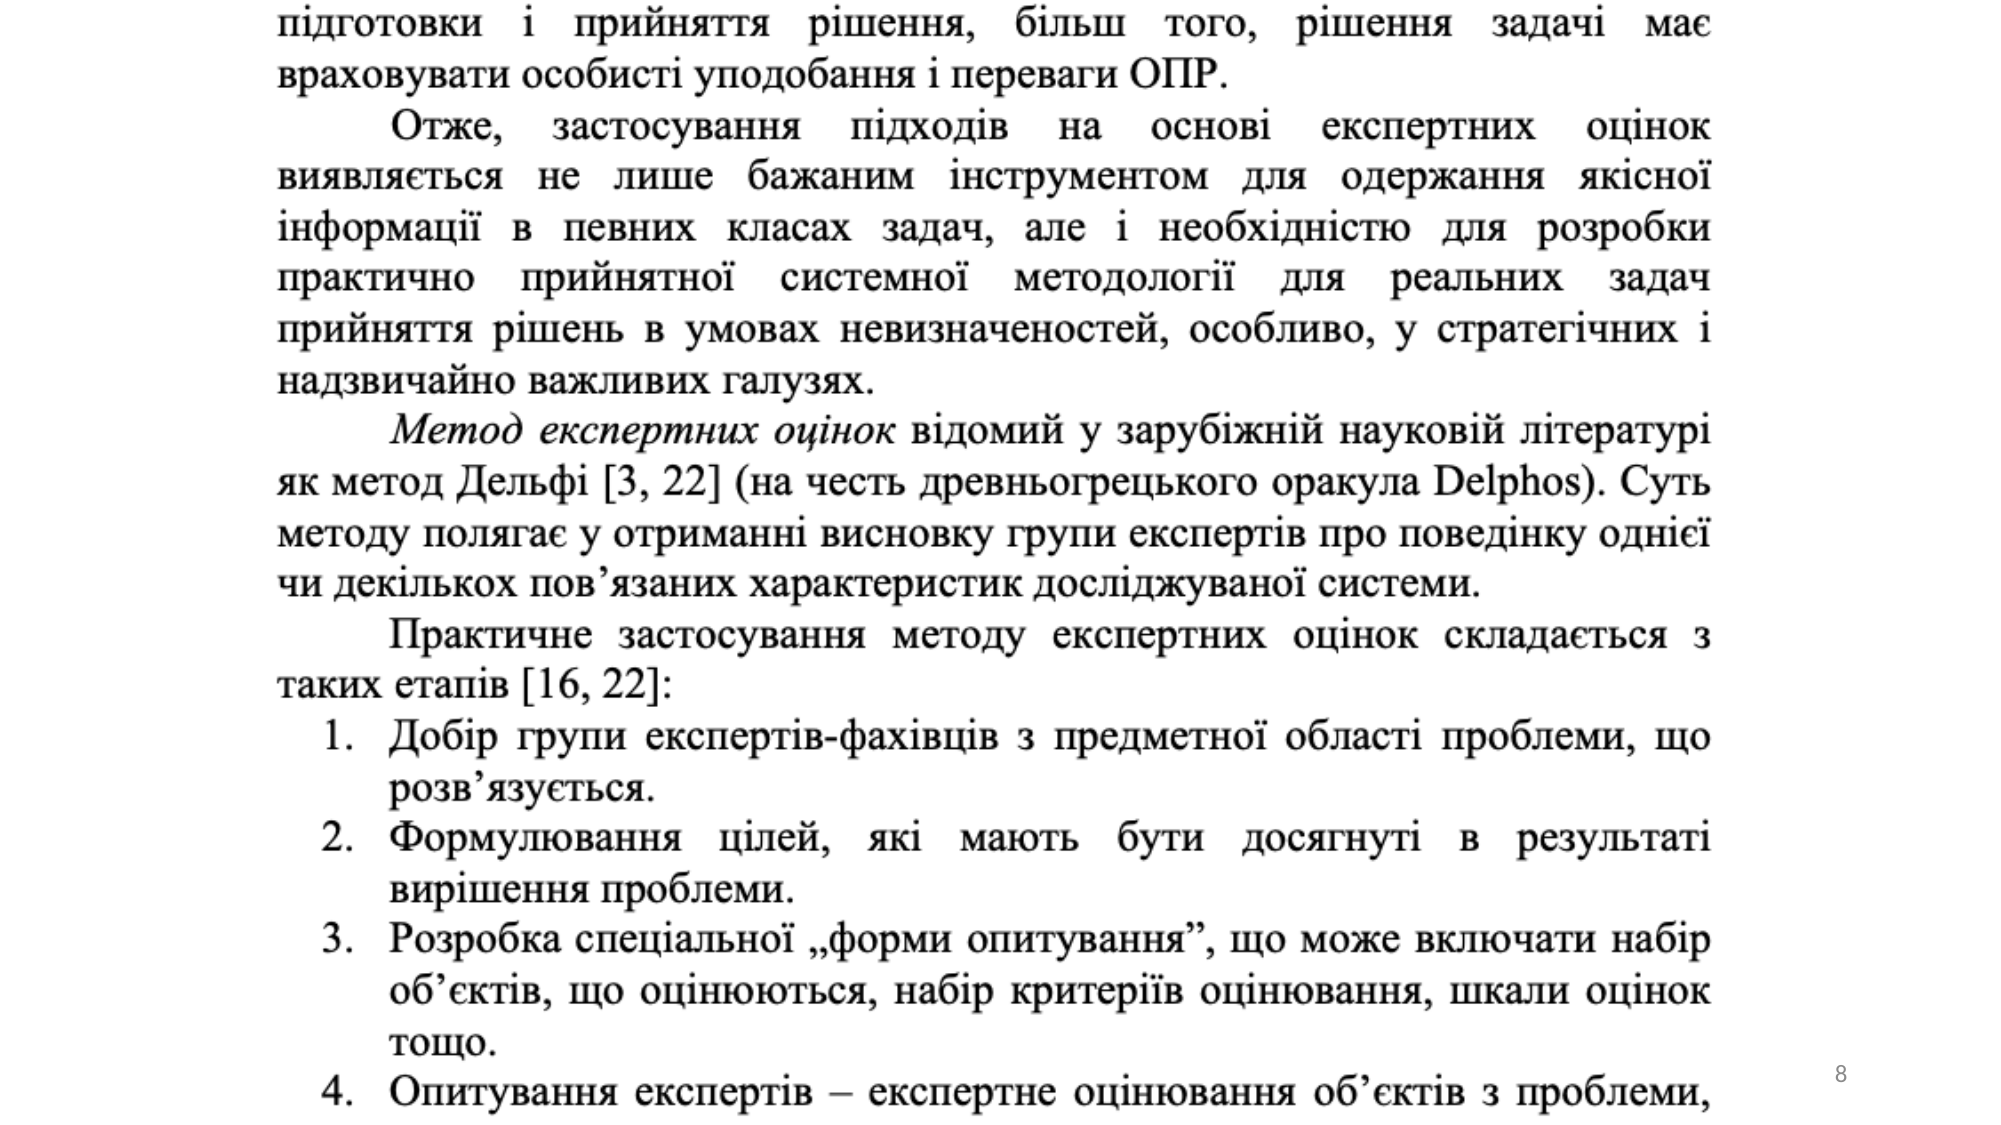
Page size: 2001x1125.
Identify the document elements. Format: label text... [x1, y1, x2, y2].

picture [265, 0, 1735, 1125]
slide_number 8 [1735, 1042, 1863, 1103]
